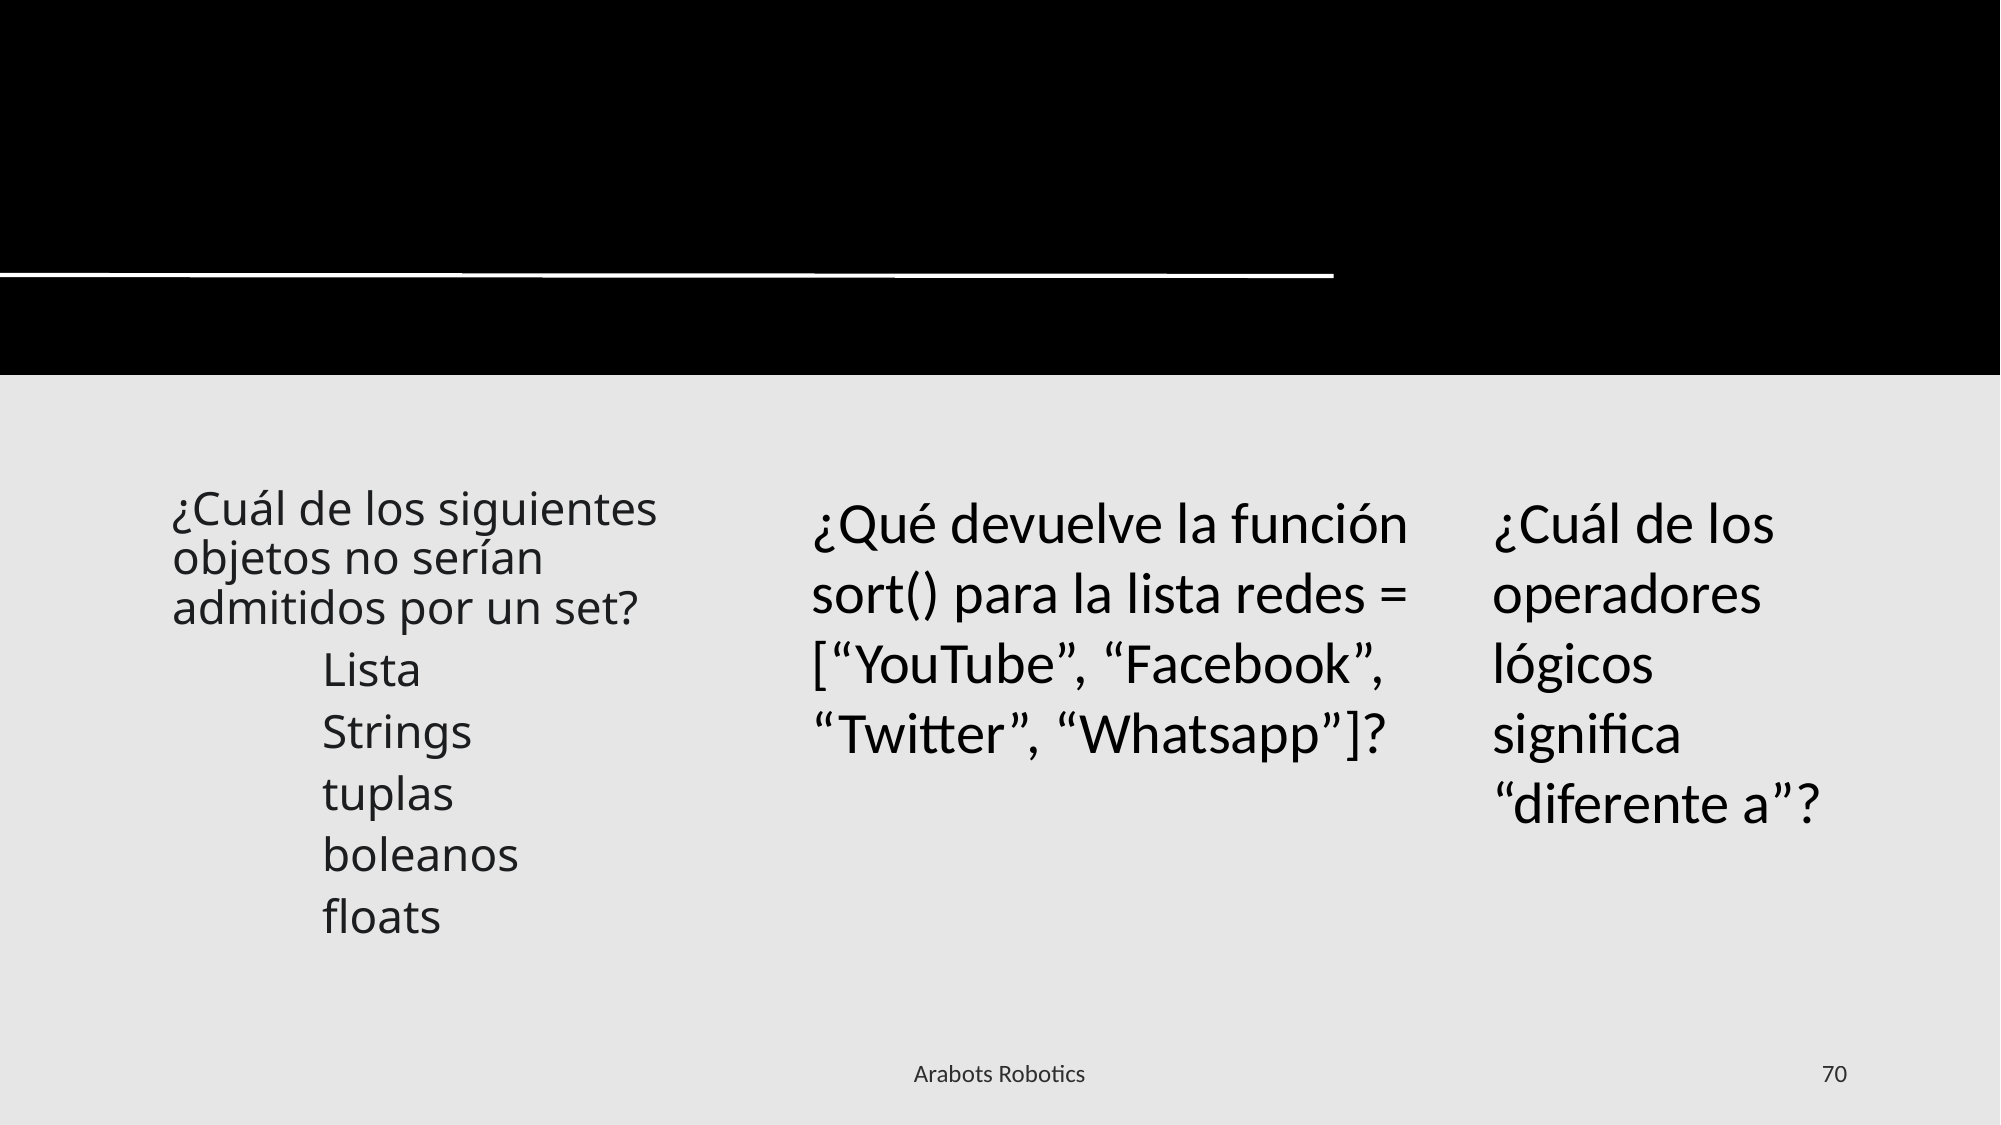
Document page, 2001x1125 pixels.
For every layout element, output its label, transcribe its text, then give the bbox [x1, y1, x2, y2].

text_box [0, 0, 2000, 376]
text_box ¿Qué devuelve la función sort() para la lista redes = [“YouTube”, “Facebook”, “Twitter”, “Whatsapp”]? [797, 478, 1467, 969]
slide_number 70 [1412, 1042, 1863, 1103]
text_box ¿Cuál de los siguientes objetos no serían admitidos por un set? Lista Strings tuplas boleanos floats [157, 478, 786, 969]
text_box ¿Cuál de los operadores lógicos significa “diferente a”? [1477, 478, 1844, 969]
footer Arabots Robotics [662, 1042, 1338, 1103]
